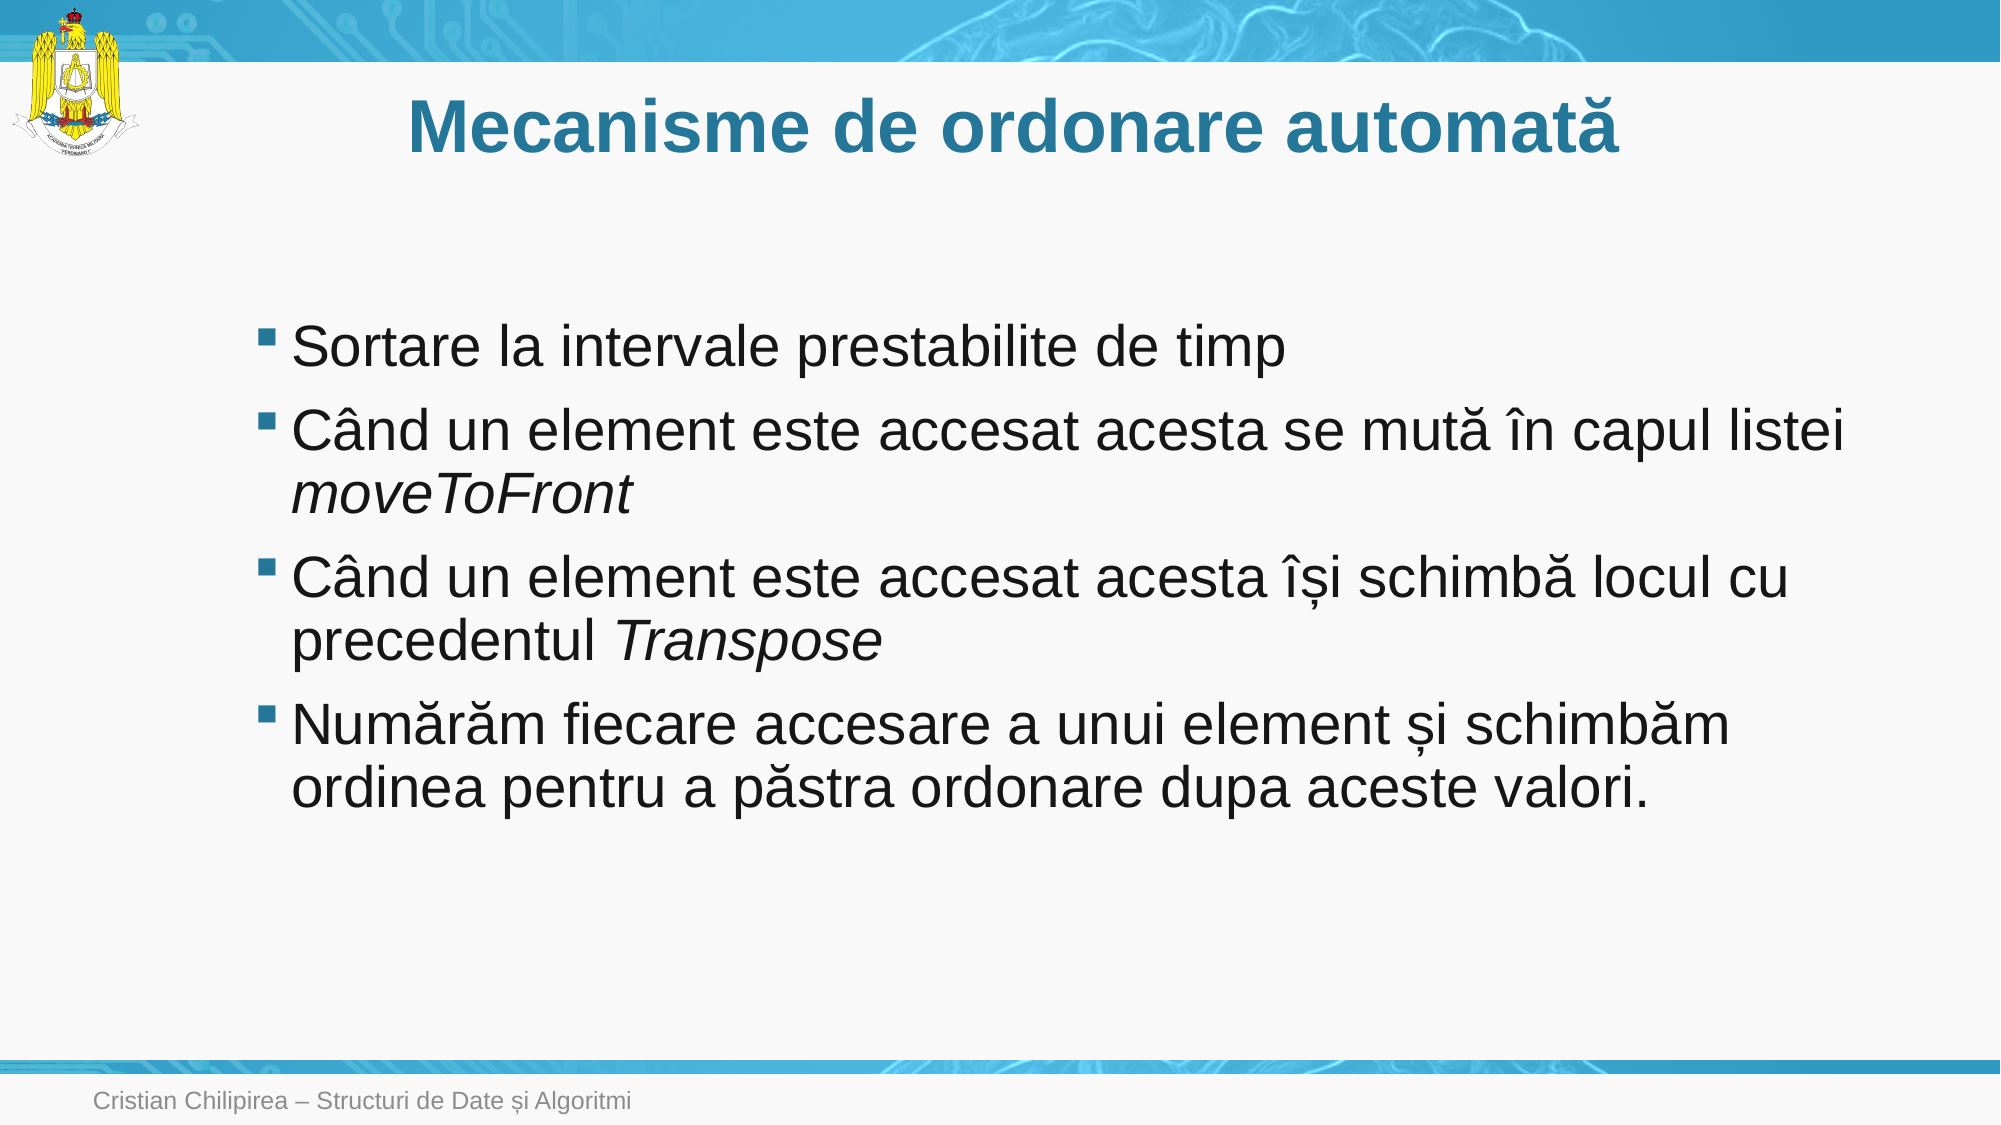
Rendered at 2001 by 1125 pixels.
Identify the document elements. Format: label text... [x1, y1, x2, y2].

list Sortare la intervale prestabilite de timp Când un element este accesat acesta se mută în capul listei moveToFront Când un element este accesat acesta își schimbă locul cu precedentul Transpose Numărăm fiecare accesare a unui element și schimbăm ordinea pentru a păstra ordonare dupa aceste valori. [238, 309, 1915, 1033]
title Mecanisme de ordonare automată [150, 76, 1876, 180]
picture [0, 0, 2000, 156]
picture [0, 1060, 2000, 1074]
footer Cristian Chilipirea – Structuri de Date și Algoritmi [77, 1073, 1338, 1125]
